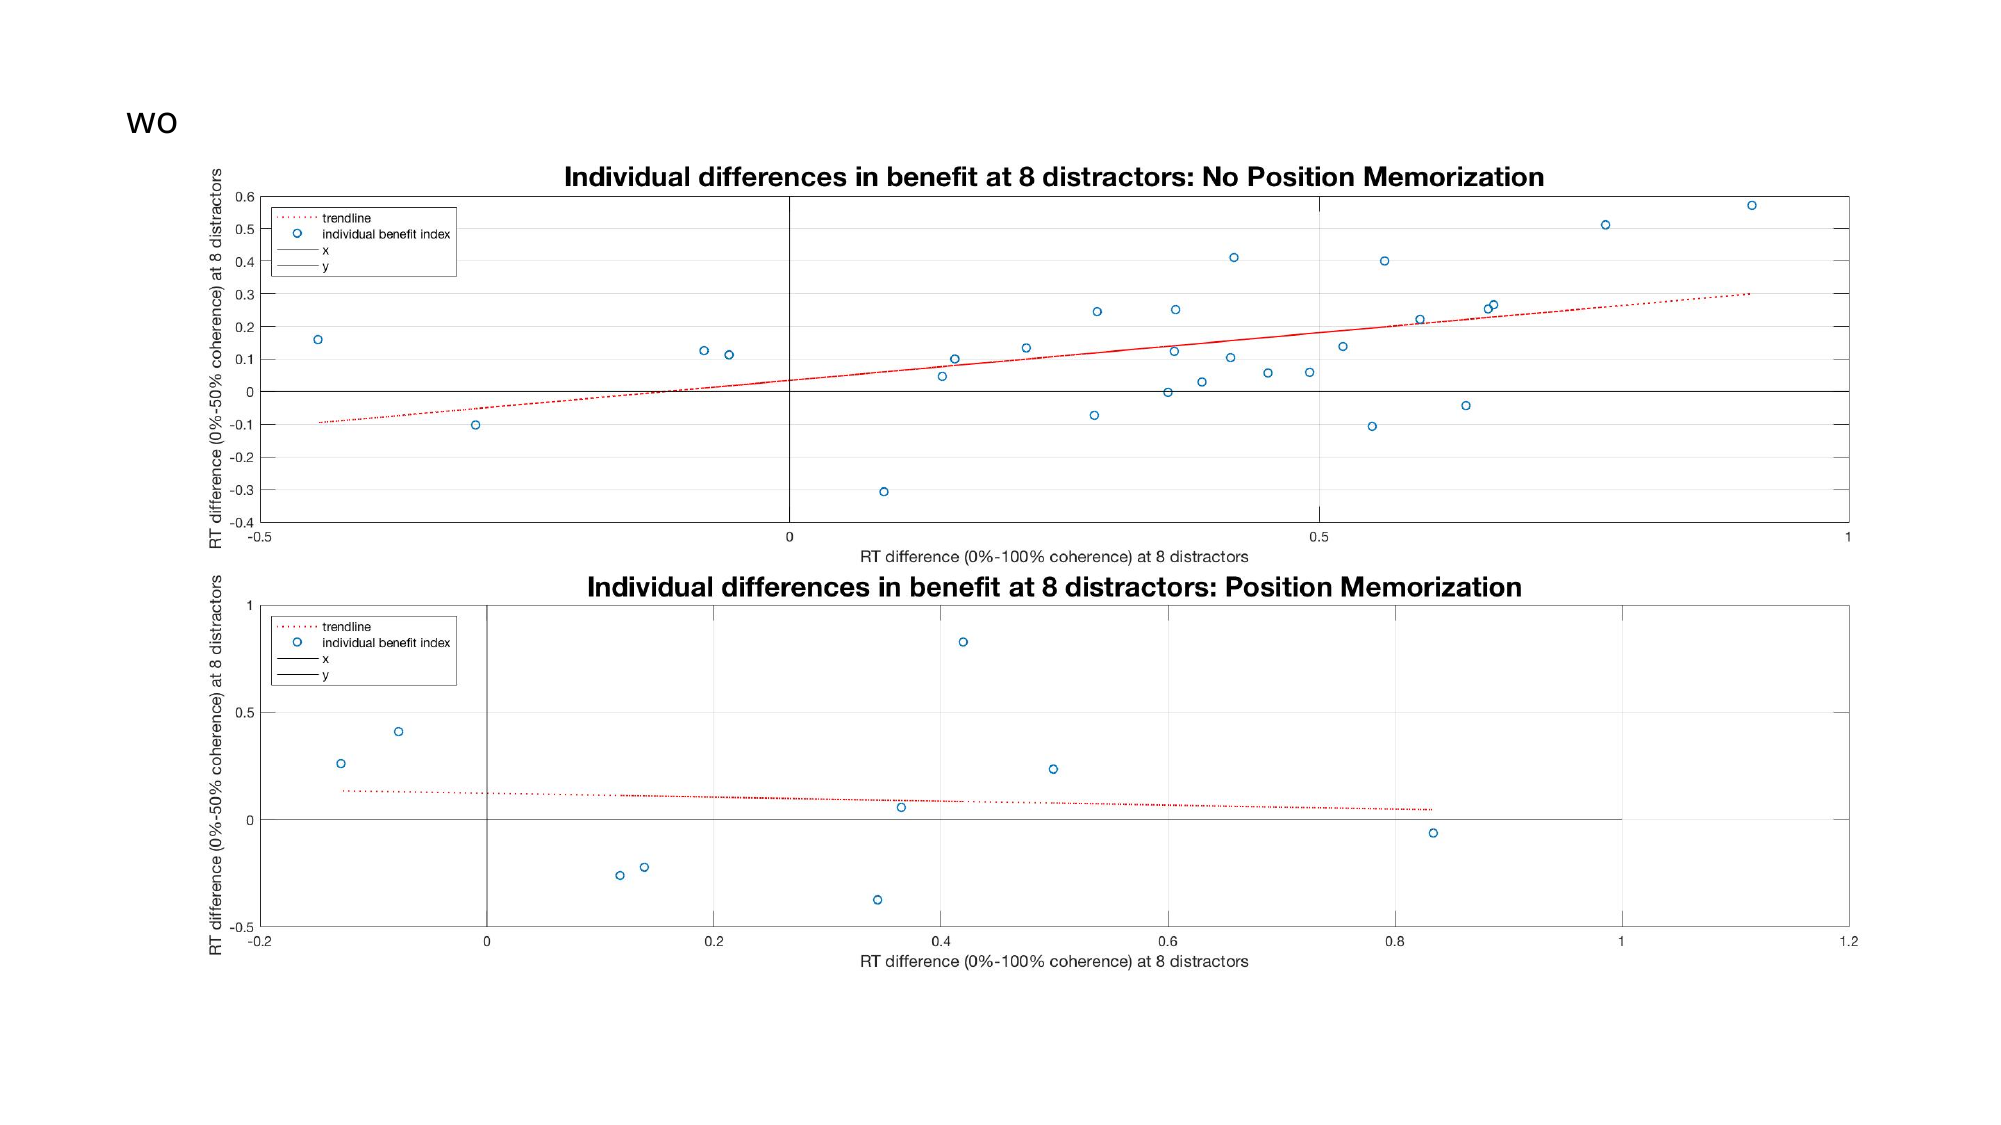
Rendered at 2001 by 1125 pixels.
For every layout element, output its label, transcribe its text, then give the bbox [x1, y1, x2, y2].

text_box wo [111, 88, 194, 131]
picture [0, 131, 2000, 994]
